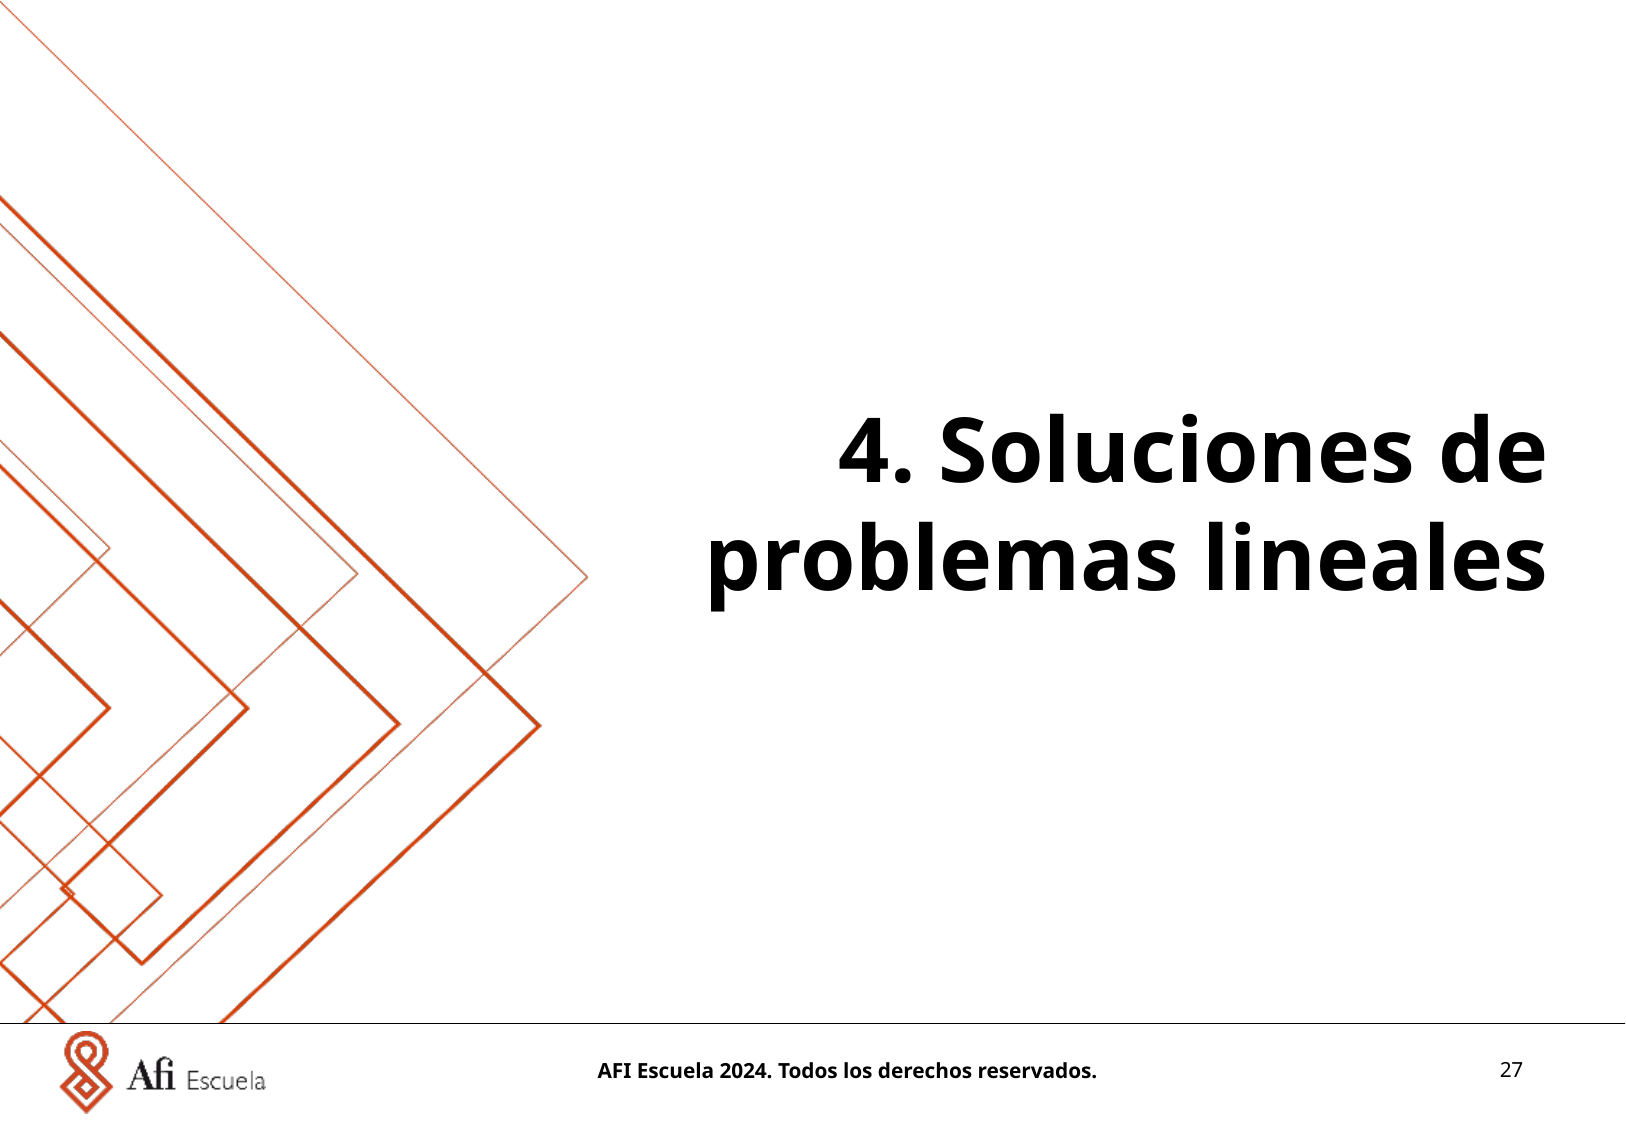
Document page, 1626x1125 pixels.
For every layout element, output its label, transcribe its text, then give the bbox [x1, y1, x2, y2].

title 4. Soluciones de problemas lineales [619, 385, 1564, 627]
slide_number 27 [1367, 1049, 1539, 1092]
footer AFI Escuela 2024. Todos los derechos reservados. [507, 1043, 1188, 1098]
picture [0, 0, 747, 1023]
picture [59, 1031, 266, 1114]
